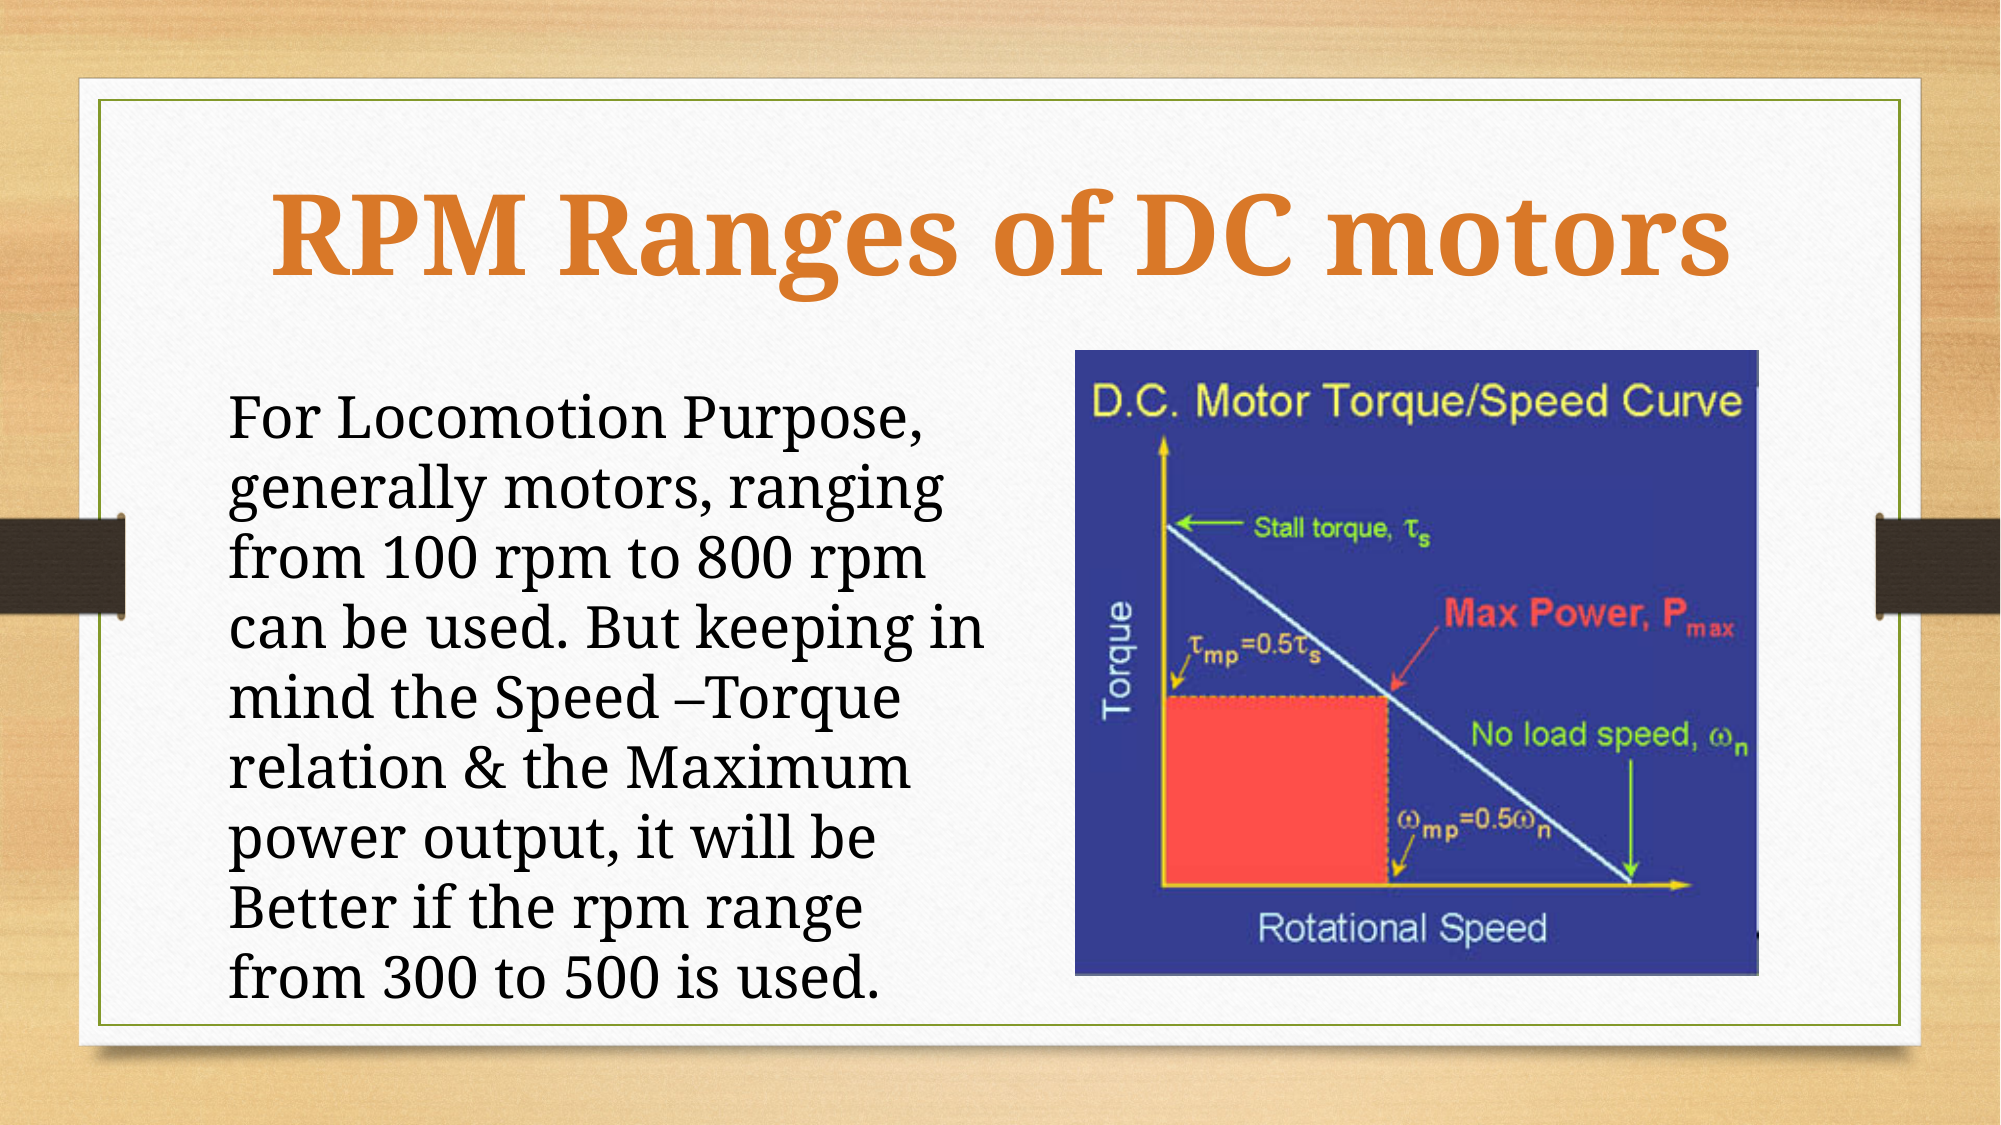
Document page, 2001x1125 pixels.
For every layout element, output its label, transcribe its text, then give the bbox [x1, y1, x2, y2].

picture [0, 0, 2001, 1125]
text_box RPM Ranges of DC motors [255, 155, 1749, 305]
text_box For Locomotion Purpose, generally motors, ranging from 100 rpm to 800 rpm can be used. But keeping in mind the Speed –Torque relation & the Maximum power output, it will be Better if the rpm range from 300 to 500 is used. [214, 372, 1002, 1018]
